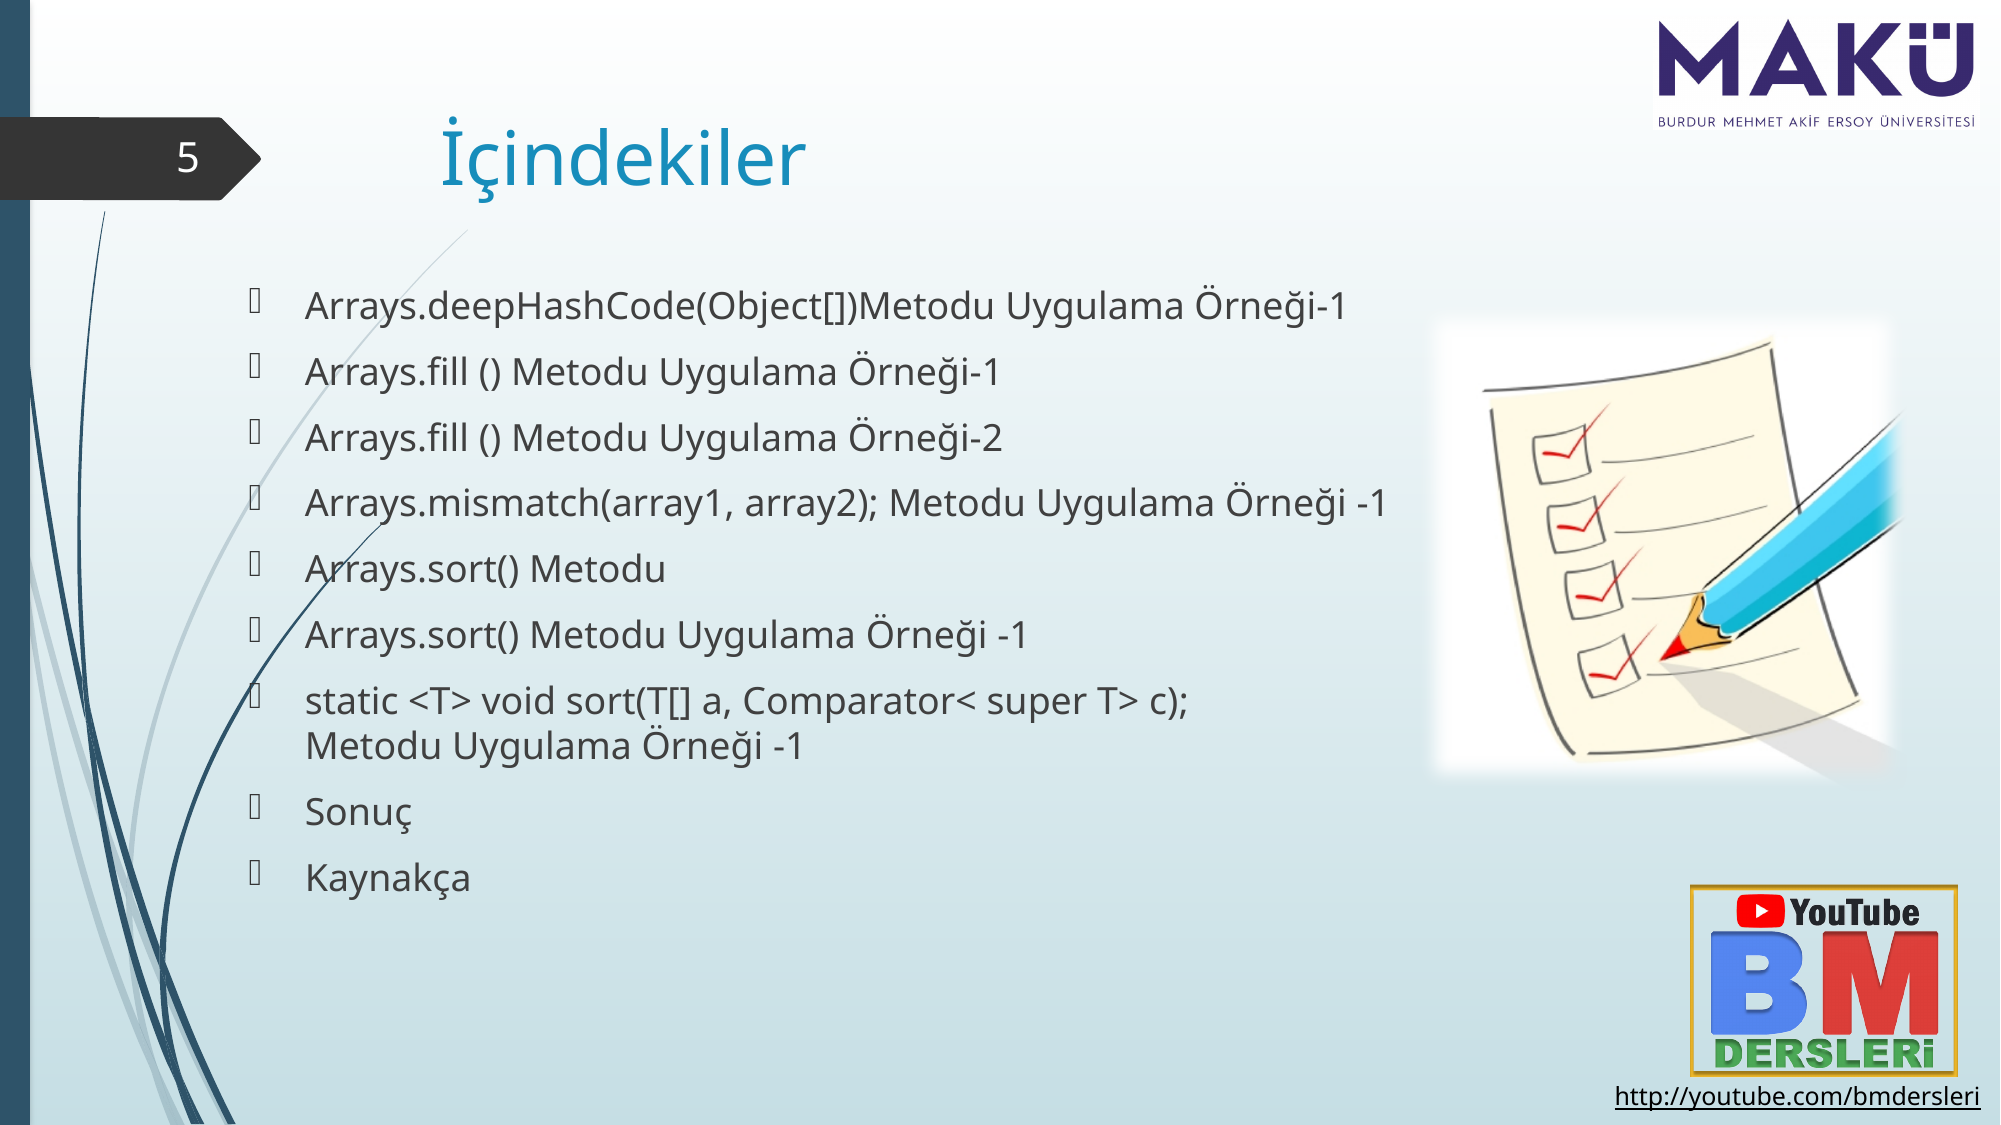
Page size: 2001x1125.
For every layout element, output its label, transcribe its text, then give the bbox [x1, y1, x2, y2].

title İçindekiler [425, 102, 1888, 300]
slide_number 5 [87, 129, 216, 190]
picture [1677, 845, 1970, 1114]
text_box http://youtube.com/bmdersleri [1570, 1073, 2000, 1123]
picture [1416, 300, 1907, 791]
list Arrays.deepHashCode(Object[])Metodu Uygulama Örneği-1 Arrays.fill () Metodu Uygulama Örneği-1 Arrays.fill () Metodu Uygulama Örneği-2 Arrays.mismatch(array1, array2); Metodu Uygulama Örneği -1 Arrays.sort() Metodu Arrays.sort() Metodu Uygulama Örneği -1 static <T> void sort(T[] a, Comparator< super T> c); Metodu Uygulama Örneği -1 Sonuç Kaynakça [233, 274, 1696, 1009]
picture [1652, 16, 1981, 130]
